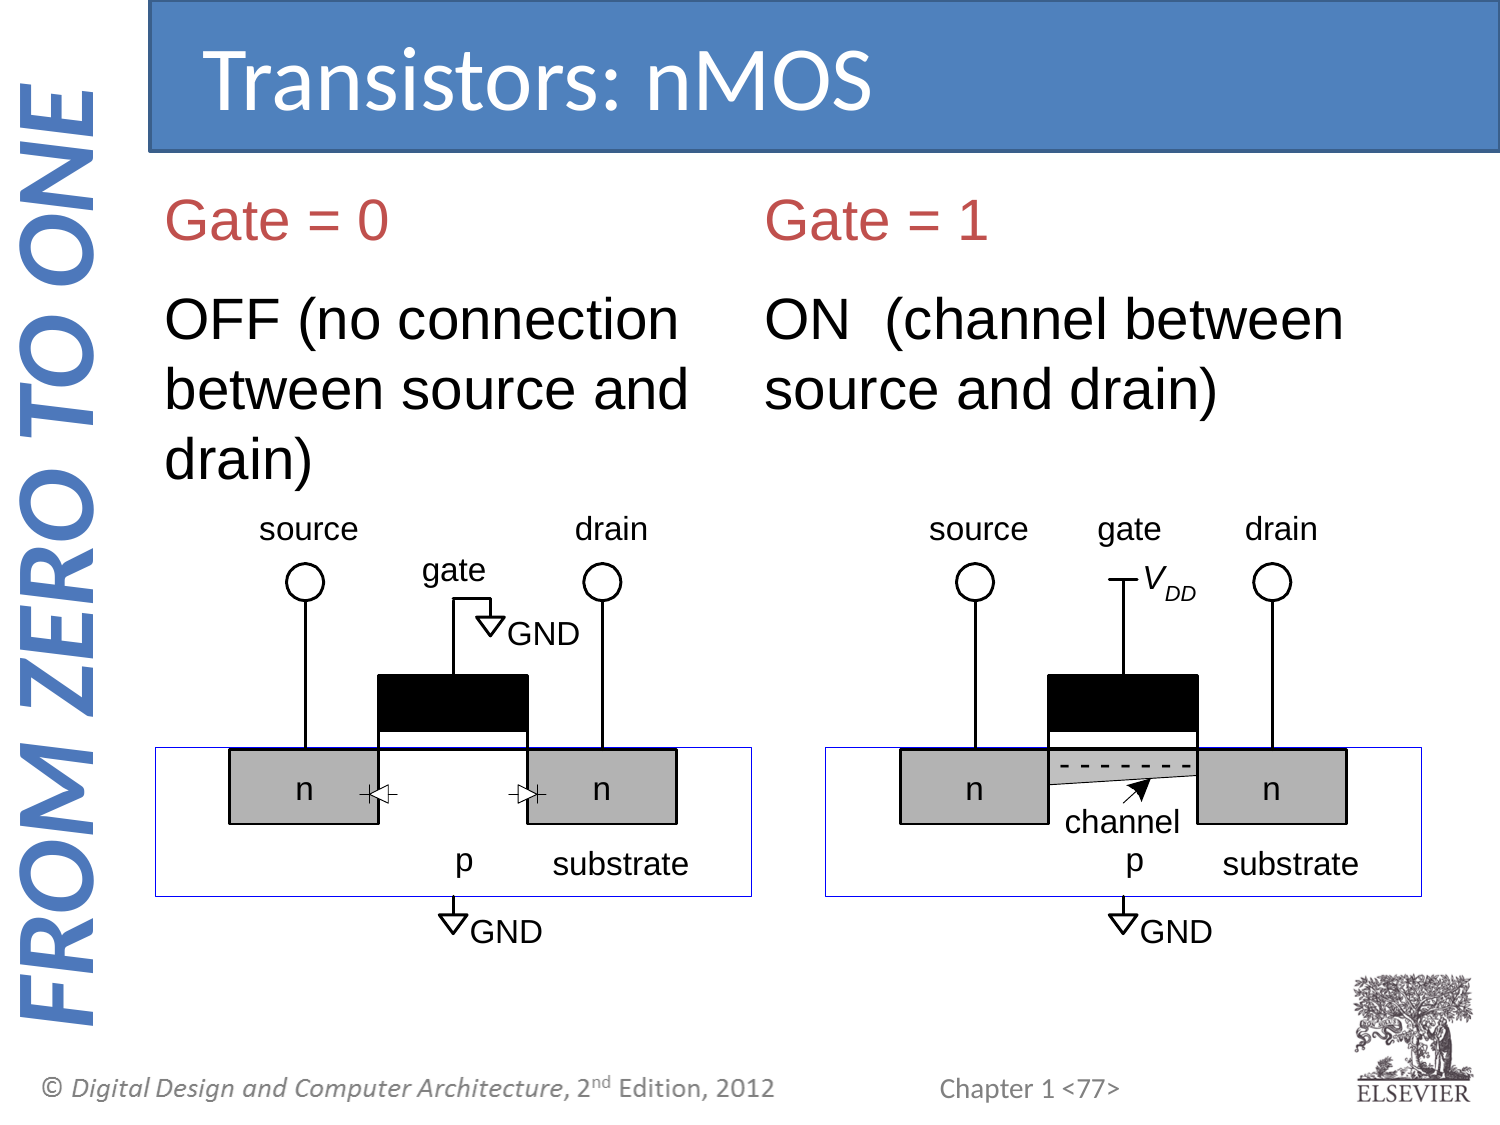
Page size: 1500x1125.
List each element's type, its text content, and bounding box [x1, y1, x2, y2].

text_box [87, 174, 1413, 1025]
text_box Transistors: nMOS [187, 11, 1488, 136]
text_box Gate = 1 ON (channel between source and drain) [749, 174, 1413, 429]
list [149, 500, 1426, 976]
text_box Gate = 0 OFF (no connection between source and drain) [149, 174, 738, 499]
picture [0, 0, 1500, 1125]
